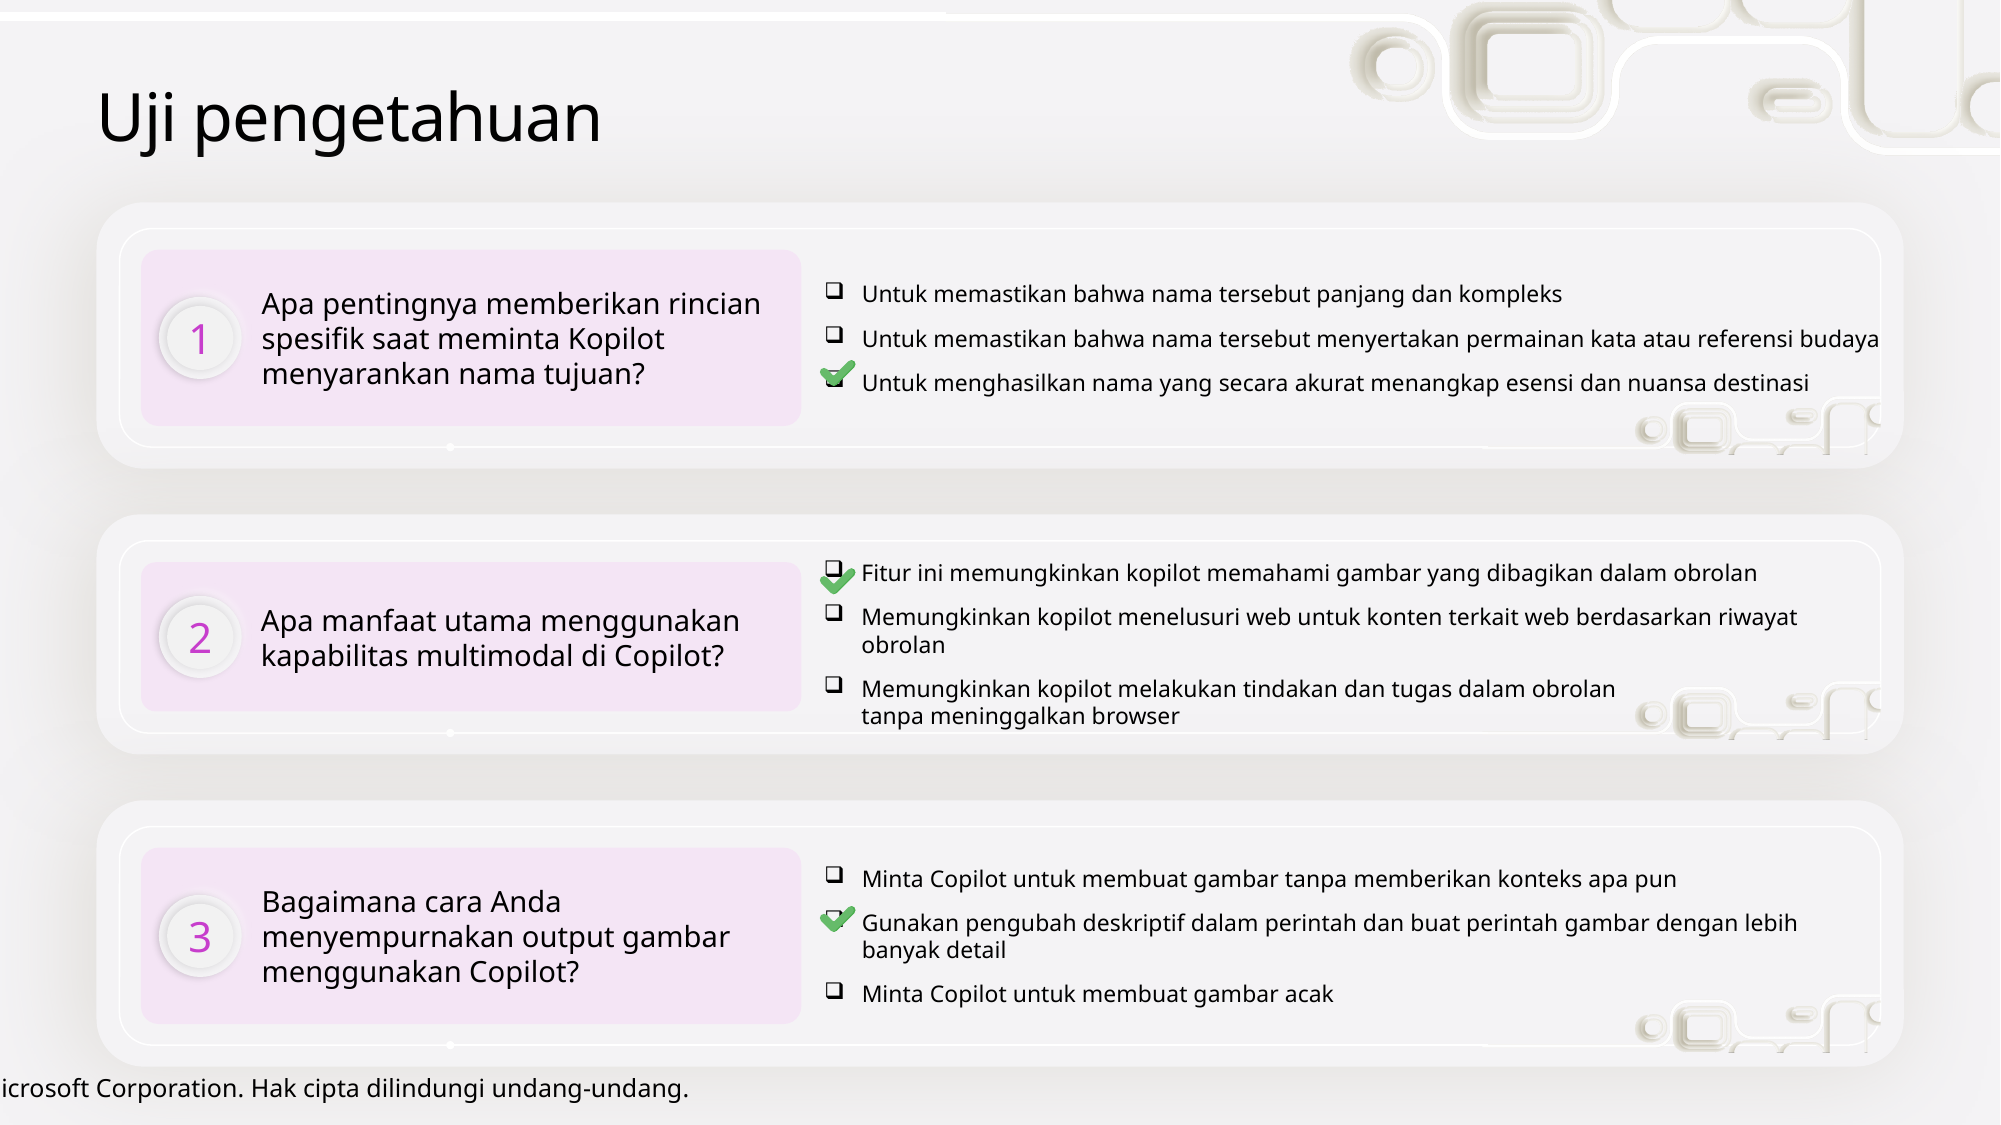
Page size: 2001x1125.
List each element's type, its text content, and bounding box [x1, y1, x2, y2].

text_box [95, 799, 1905, 1068]
text_box Fitur ini memungkinkan kopilot memahami gambar yang dibagikan dalam obrolan Memungkinkan kopilot menelusuri web untuk konten terkait web berdasarkan riwayat obrolan Memungkinkan kopilot melakukan tindakan dan tugas dalam obrolan tanpa meninggalkan browser [823, 558, 1872, 730]
text_box [95, 513, 1905, 756]
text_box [158, 894, 242, 978]
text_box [158, 595, 242, 679]
text_box Minta Copilot untuk membuat gambar tanpa memberikan konteks apa pun Gunakan pengubah deskriptif dalam perintah dan buat perintah gambar dengan lebih banyak detail Minta Copilot untuk membuat gambar acak [824, 864, 1845, 1008]
picture [1482, 667, 1881, 741]
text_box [819, 359, 856, 387]
text_box [118, 227, 1882, 448]
text_box [118, 540, 1882, 734]
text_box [0, 0, 2000, 193]
text_box Untuk memastikan bahwa nama tersebut panjang dan kompleks Untuk memastikan bahwa nama tersebut menyertakan permainan kata atau referensi budaya Untuk menghasilkan nama yang secara akurat menangkap esensi dan nuansa destinasi [824, 279, 1887, 396]
picture [1482, 381, 1881, 455]
text_box © 2025 Microsoft Corporation. Hak cipta dilindungi undang-undang. [0, 1072, 691, 1103]
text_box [819, 905, 856, 933]
text_box Apa pentingnya memberikan rincian spesifik saat meminta Kopilot menyarankan nama tujuan? [140, 249, 802, 427]
text_box Apa manfaat utama menggunakan kapabilitas multimodal di Copilot? [141, 562, 802, 712]
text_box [158, 296, 242, 380]
picture [1482, 979, 1881, 1053]
text_box Bagaimana cara Anda menyempurnakan output gambar menggunakan Copilot? [140, 847, 802, 1025]
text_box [819, 568, 856, 595]
text_box [118, 825, 1882, 1046]
text_box [95, 201, 1905, 470]
